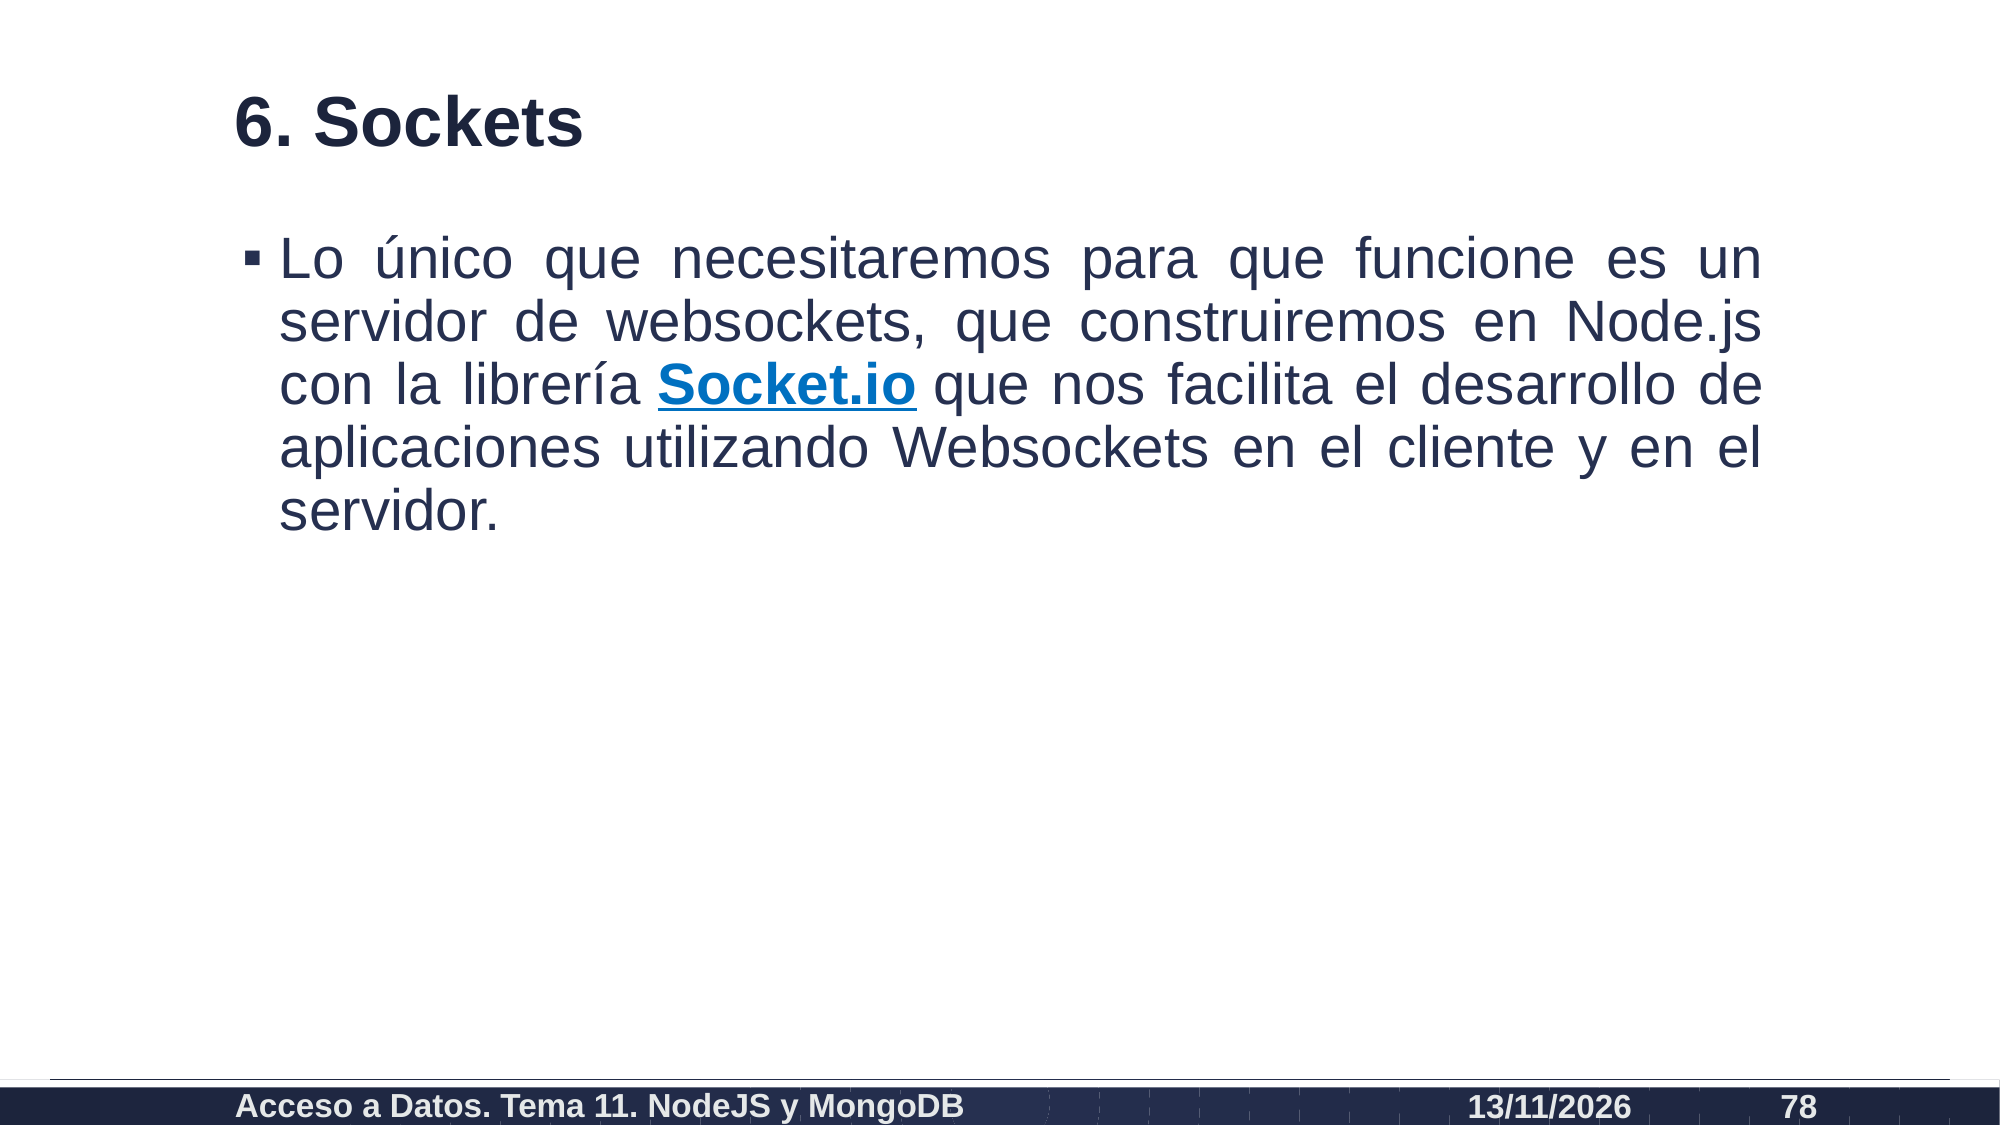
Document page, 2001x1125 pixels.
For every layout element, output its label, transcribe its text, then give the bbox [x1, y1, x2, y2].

list Lo único que necesitaremos para que funcione es un servidor de websockets, que construiremos en Node.js con la librería Socket.io que nos facilita el desarrollo de aplicaciones utilizando Websockets en el cliente y en el servidor. [219, 220, 1780, 989]
footer Acceso a Datos. Tema 11. NodeJS y MongoDB [219, 1085, 1395, 1124]
title 6. Sockets [219, 76, 1780, 170]
slide_number 78 [1674, 1085, 1833, 1125]
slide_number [1420, 1085, 1647, 1125]
